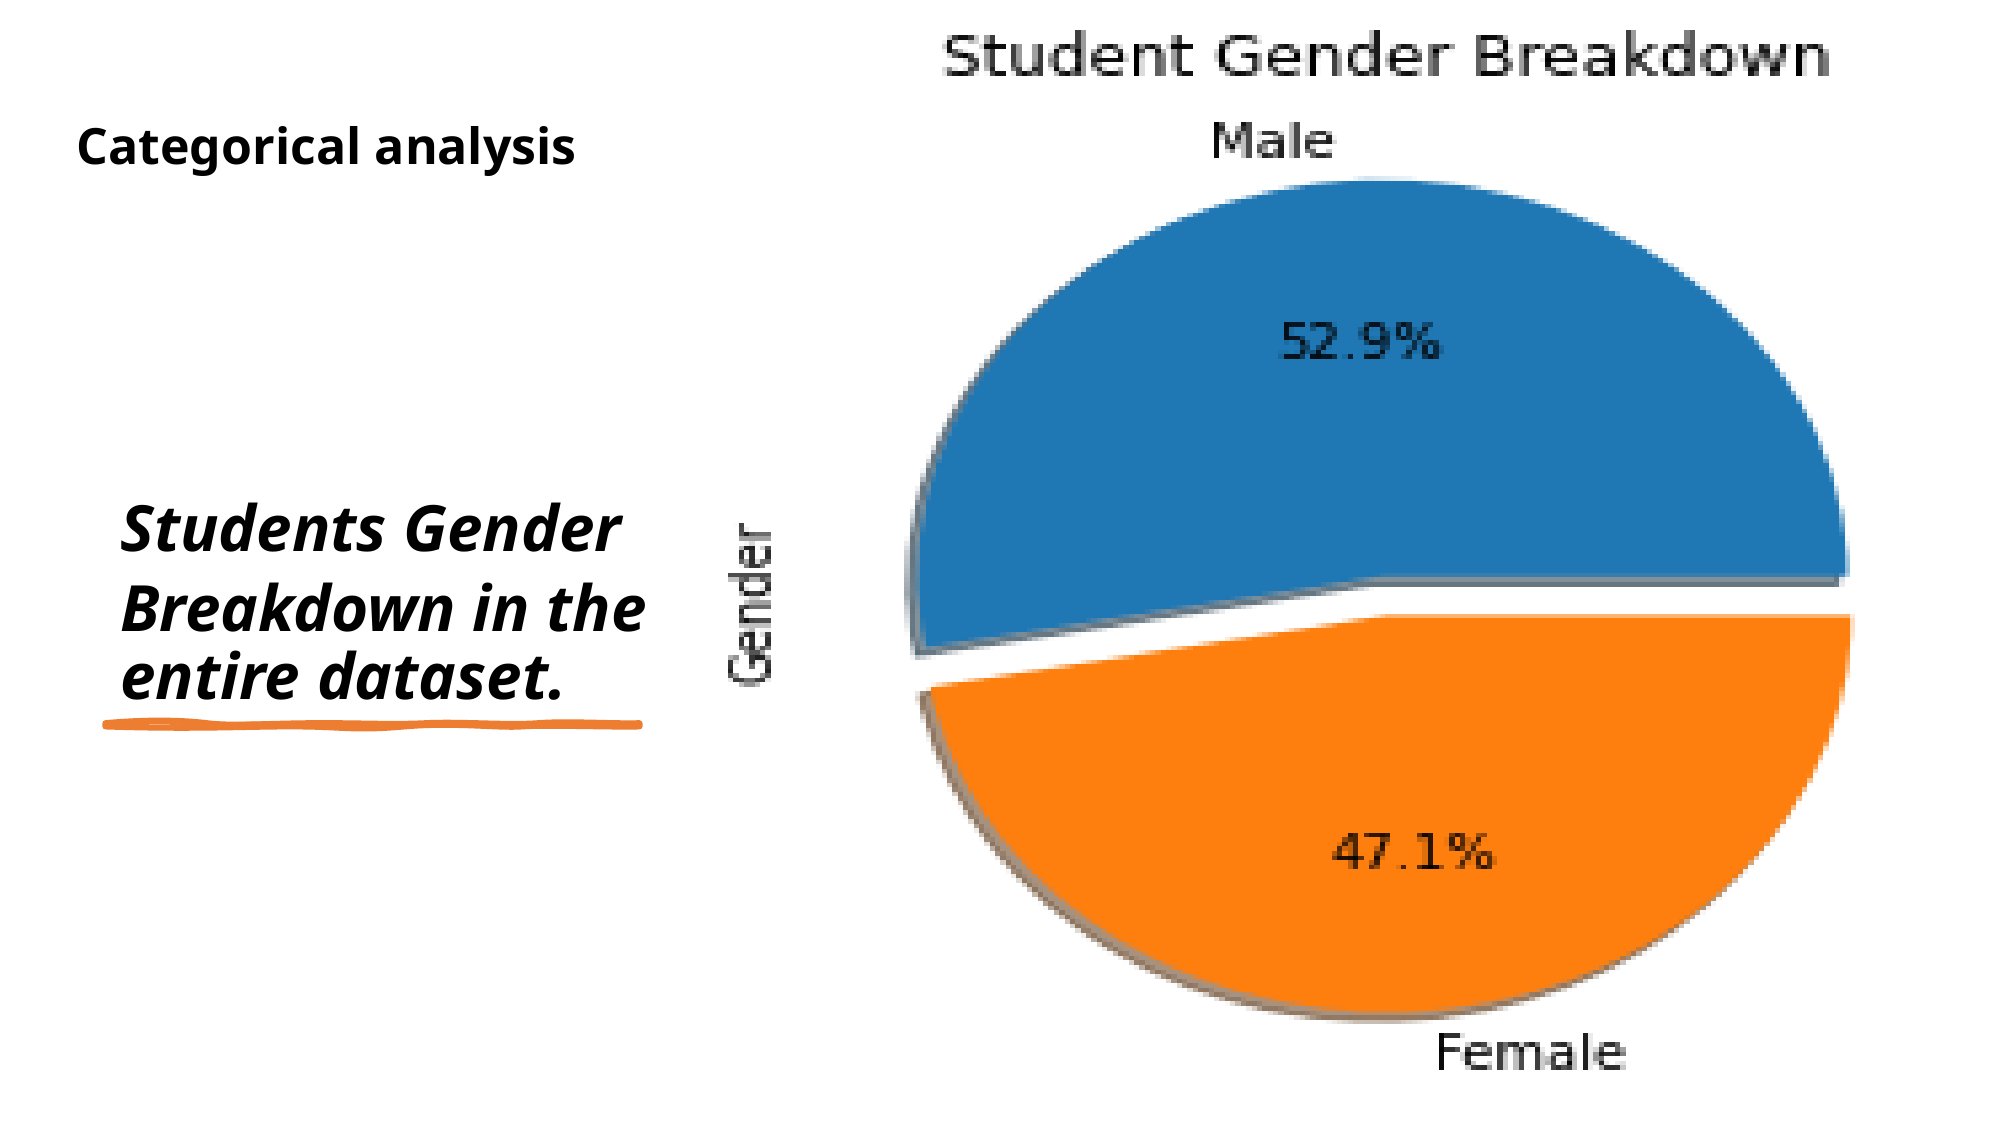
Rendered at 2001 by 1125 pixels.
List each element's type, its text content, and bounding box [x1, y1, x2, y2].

text_box Students Gender Breakdown in the entire dataset. [105, 441, 691, 722]
text_box [104, 719, 641, 730]
text_box [0, 0, 691, 1125]
picture [691, 0, 2000, 1125]
text_box Categorical analysis [61, 106, 691, 182]
